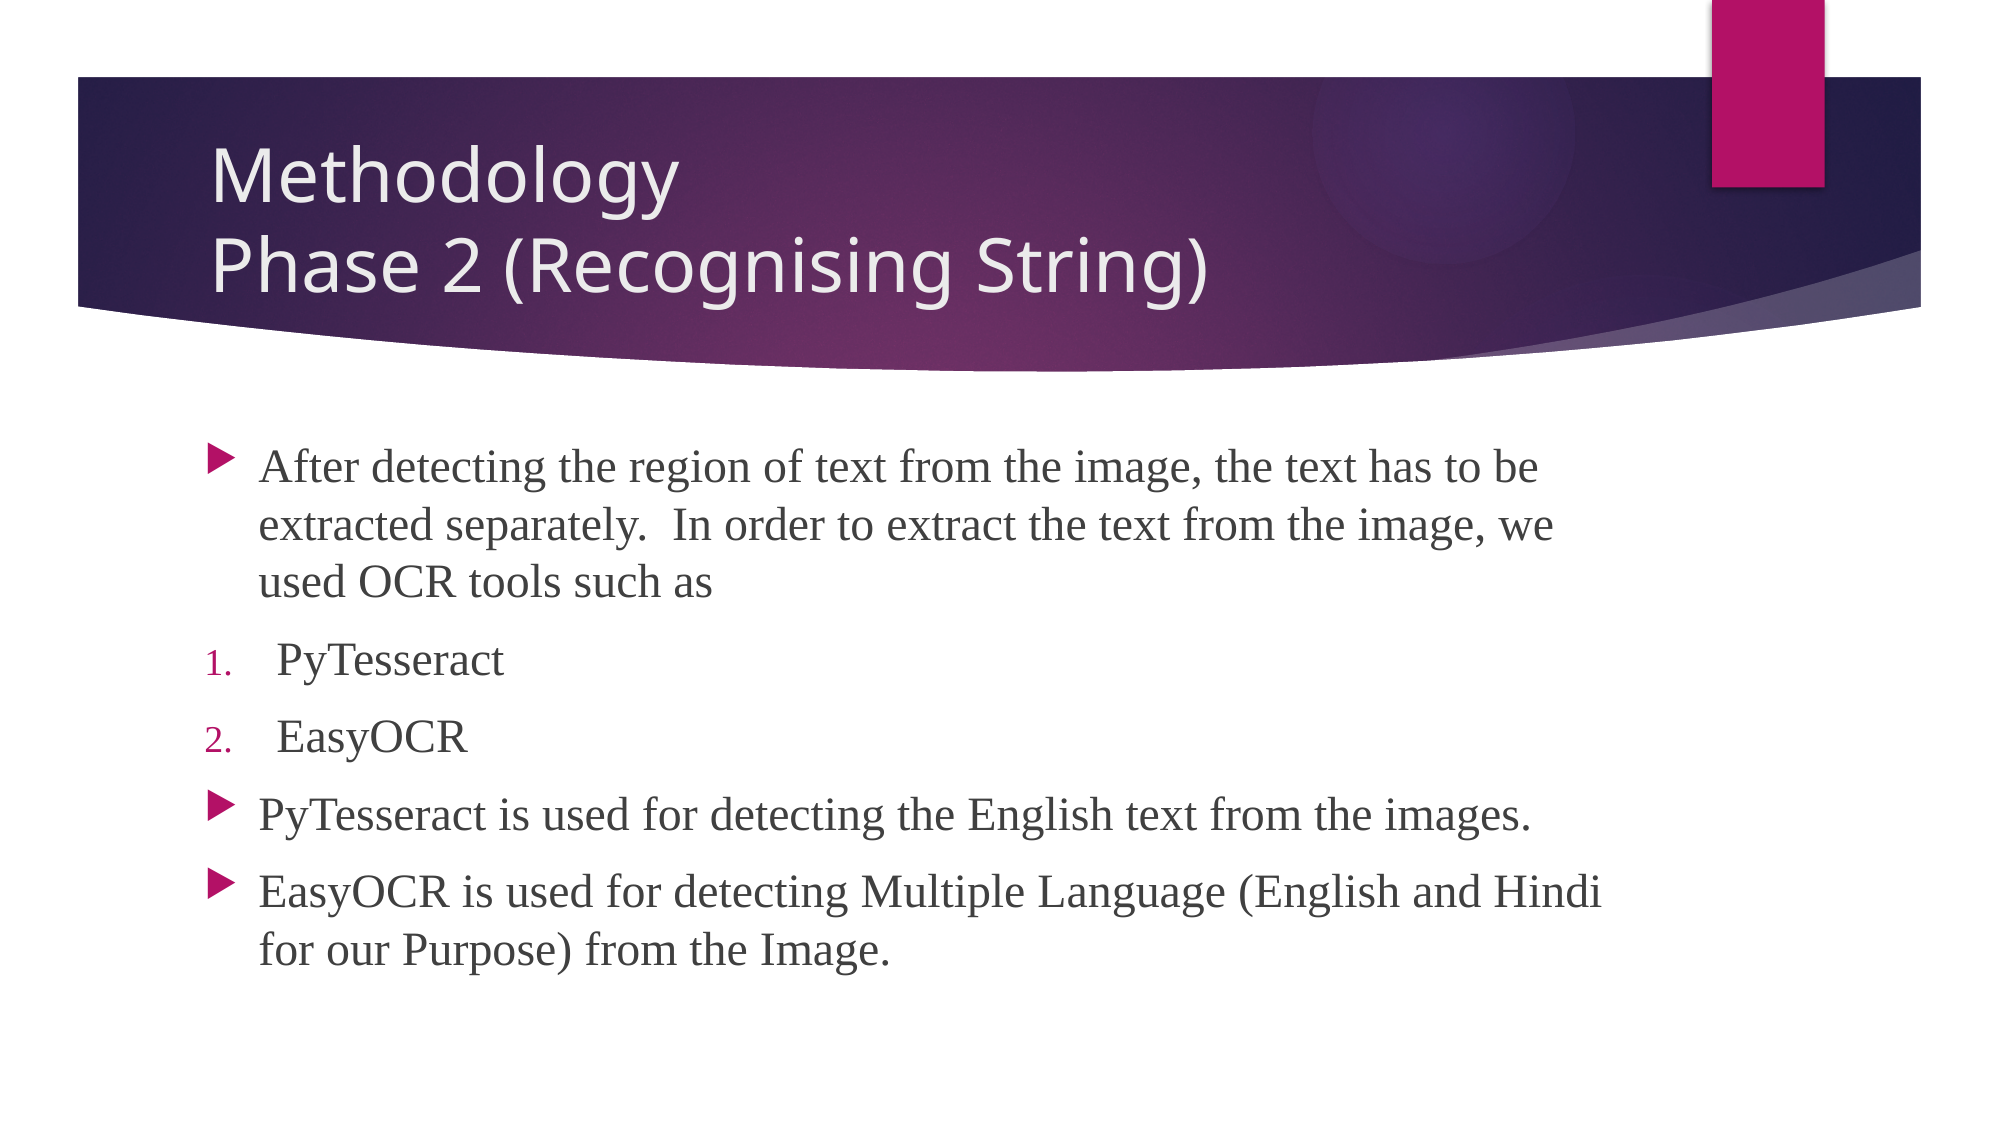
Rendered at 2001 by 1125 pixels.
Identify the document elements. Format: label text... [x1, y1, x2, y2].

list After detecting the region of text from the image, the text has to be extracted separately. In order to extract the text from the image, we used OCR tools such as PyTesseract EasyOCR PyTesseract is used for detecting the English text from the images. EasyOCR is used for detecting Multiple Language (English and Hindi for our Purpose) from the Image. [189, 427, 1638, 988]
title Methodology Phase 2 (Recognising String) [194, 159, 1632, 276]
